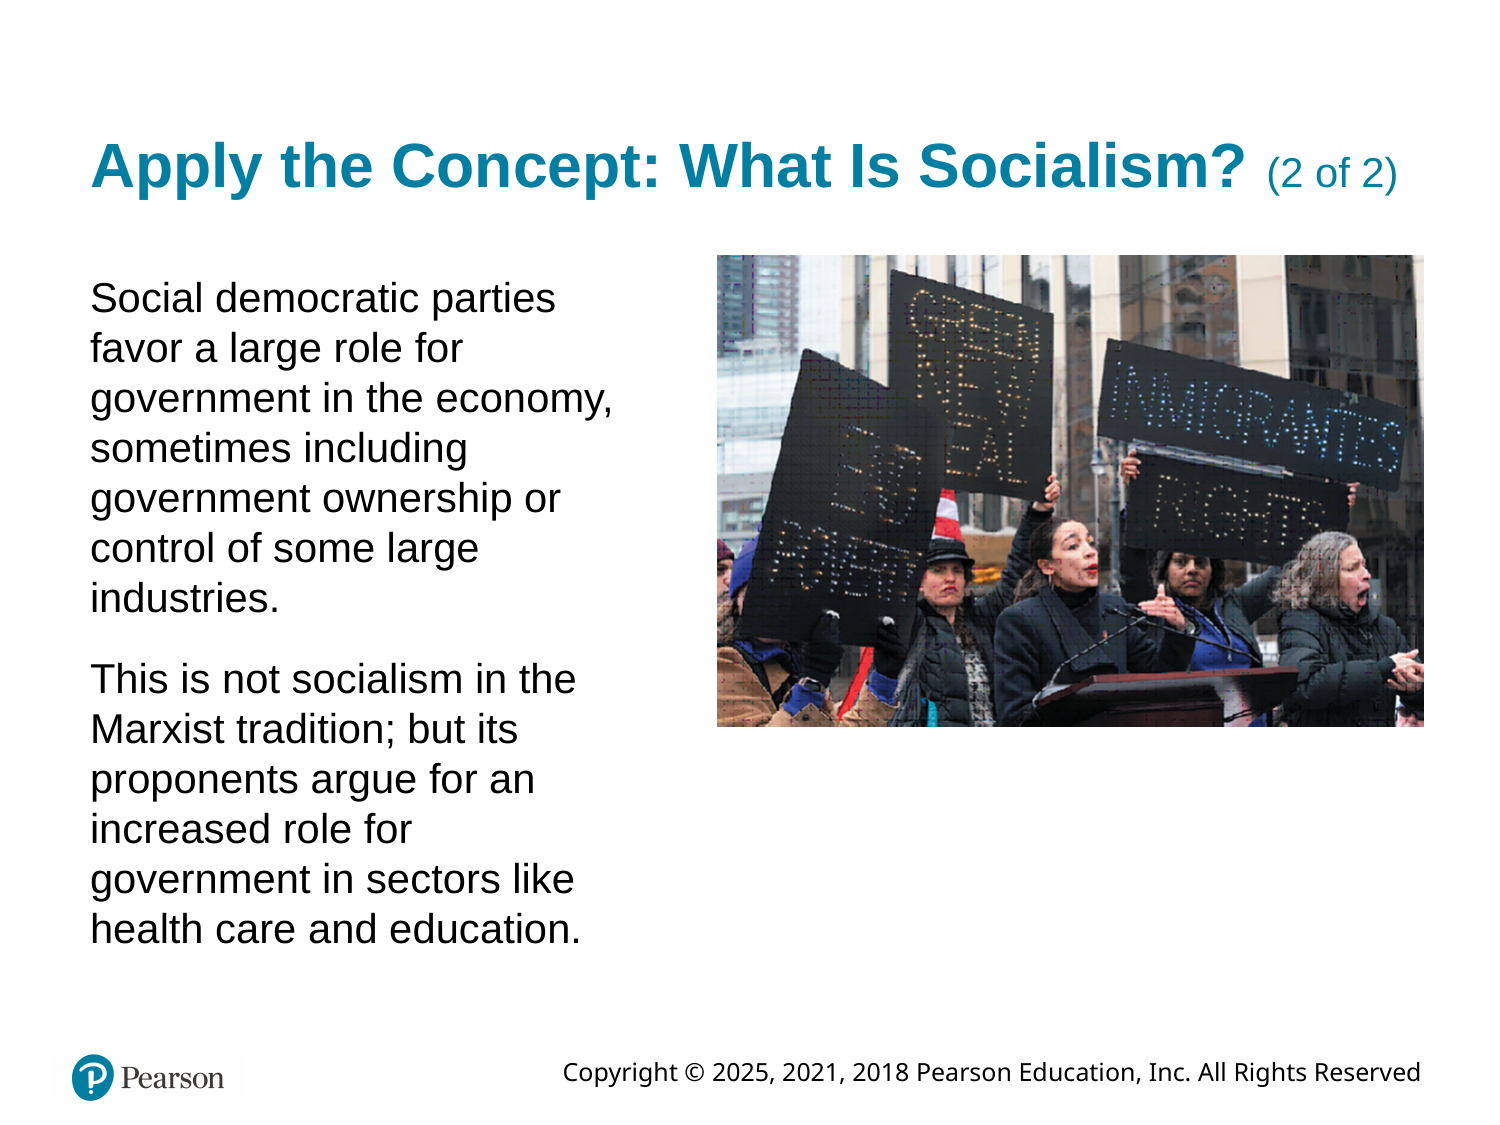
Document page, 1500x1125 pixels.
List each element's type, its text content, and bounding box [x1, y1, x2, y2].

picture [51, 1053, 245, 1102]
list Social democratic parties favor a large role for government in the economy, sometimes including government ownership or control of some large industries. This is not socialism in the Marxist tradition; but its proponents argue for an increased role for government in sectors like health care and education. [75, 255, 646, 984]
picture [716, 255, 1424, 727]
title Apply the Concept: What Is Socialism? (2 of 2) [75, 35, 1425, 216]
